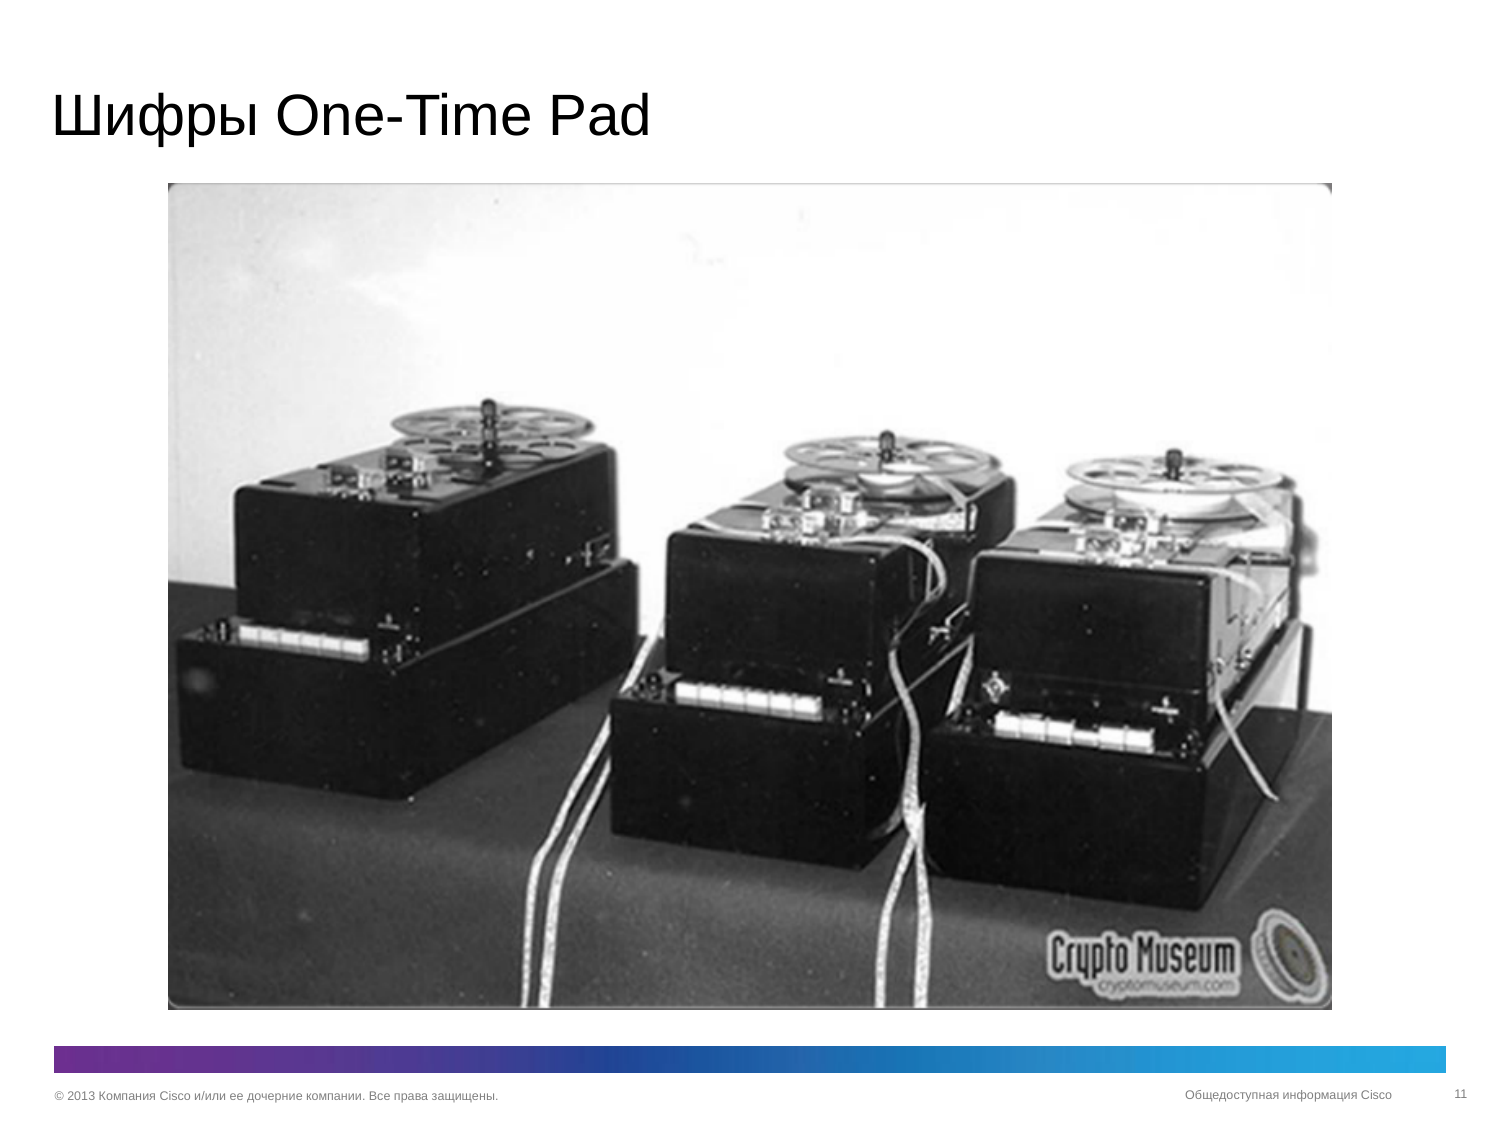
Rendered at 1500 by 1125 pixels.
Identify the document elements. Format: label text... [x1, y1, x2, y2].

picture [167, 182, 1333, 1010]
title Шифры One-Time Pad [37, 17, 1447, 155]
picture [54, 1046, 1446, 1073]
